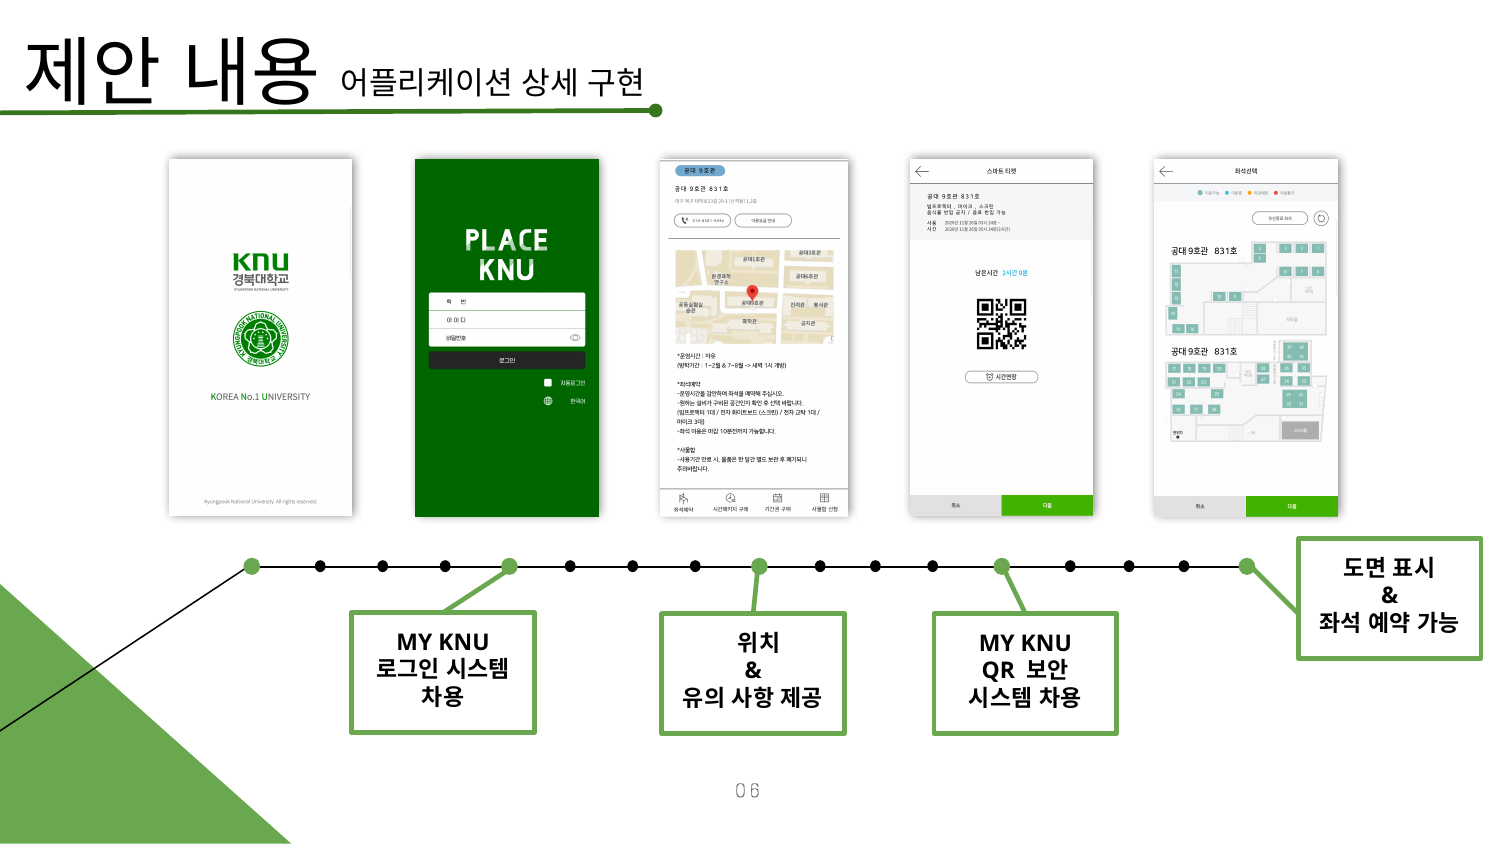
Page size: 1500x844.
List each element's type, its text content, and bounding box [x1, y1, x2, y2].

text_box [442, 566, 514, 613]
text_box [1002, 566, 1026, 614]
text_box [565, 560, 576, 565]
text_box [815, 560, 826, 565]
text_box 도면 표시 & 좌석 예약 가능 [1298, 538, 1481, 659]
text_box [1123, 560, 1135, 565]
text_box [440, 560, 451, 565]
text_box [752, 566, 759, 614]
text_box [1238, 557, 1255, 566]
text_box [627, 560, 638, 565]
text_box [927, 560, 938, 565]
picture [415, 159, 599, 517]
text_box 어플리케이션 상세 구현 [325, 47, 701, 122]
picture [1154, 159, 1338, 517]
text_box [993, 557, 1010, 565]
picture [168, 158, 352, 516]
text_box [0, 743, 292, 844]
text_box [501, 557, 518, 565]
picture [490, 775, 773, 806]
text_box MY KNU QR 보안 시스템 차용 [934, 613, 1117, 734]
text_box [377, 560, 388, 565]
picture [660, 159, 849, 517]
picture [909, 158, 1093, 516]
text_box [1178, 560, 1190, 565]
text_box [0, 560, 258, 735]
text_box MY KNU 로그인 시스템 차용 [351, 612, 535, 733]
text_box [751, 557, 768, 565]
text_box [1251, 566, 1300, 615]
text_box [690, 560, 701, 565]
text_box [1065, 560, 1076, 565]
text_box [0, 110, 656, 114]
text_box 제안 내용 [8, 9, 390, 108]
text_box [870, 560, 881, 565]
text_box [315, 560, 326, 565]
text_box 위치 & 유의 사항 제공 [661, 613, 845, 734]
